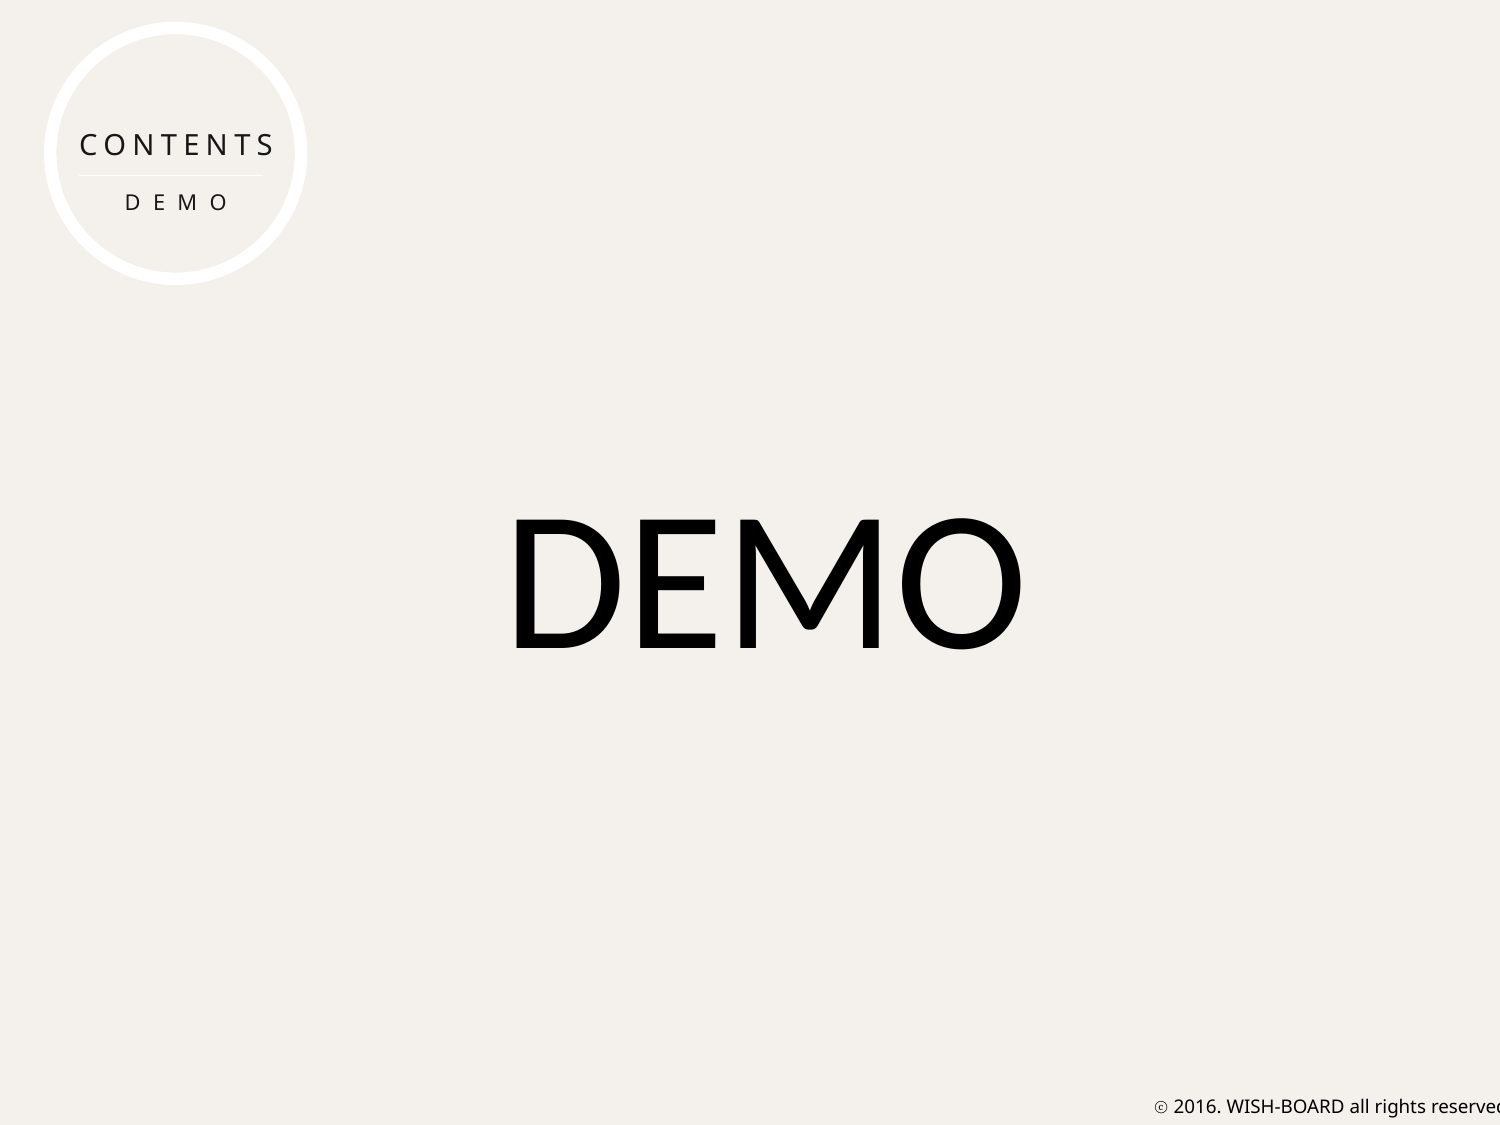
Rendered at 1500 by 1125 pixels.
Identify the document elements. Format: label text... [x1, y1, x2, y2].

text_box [50, 27, 302, 279]
text_box DEMO [489, 441, 1049, 697]
text_box ⓒ 2016. WISH-BOARD all rights reserved. [1139, 1087, 1500, 1125]
